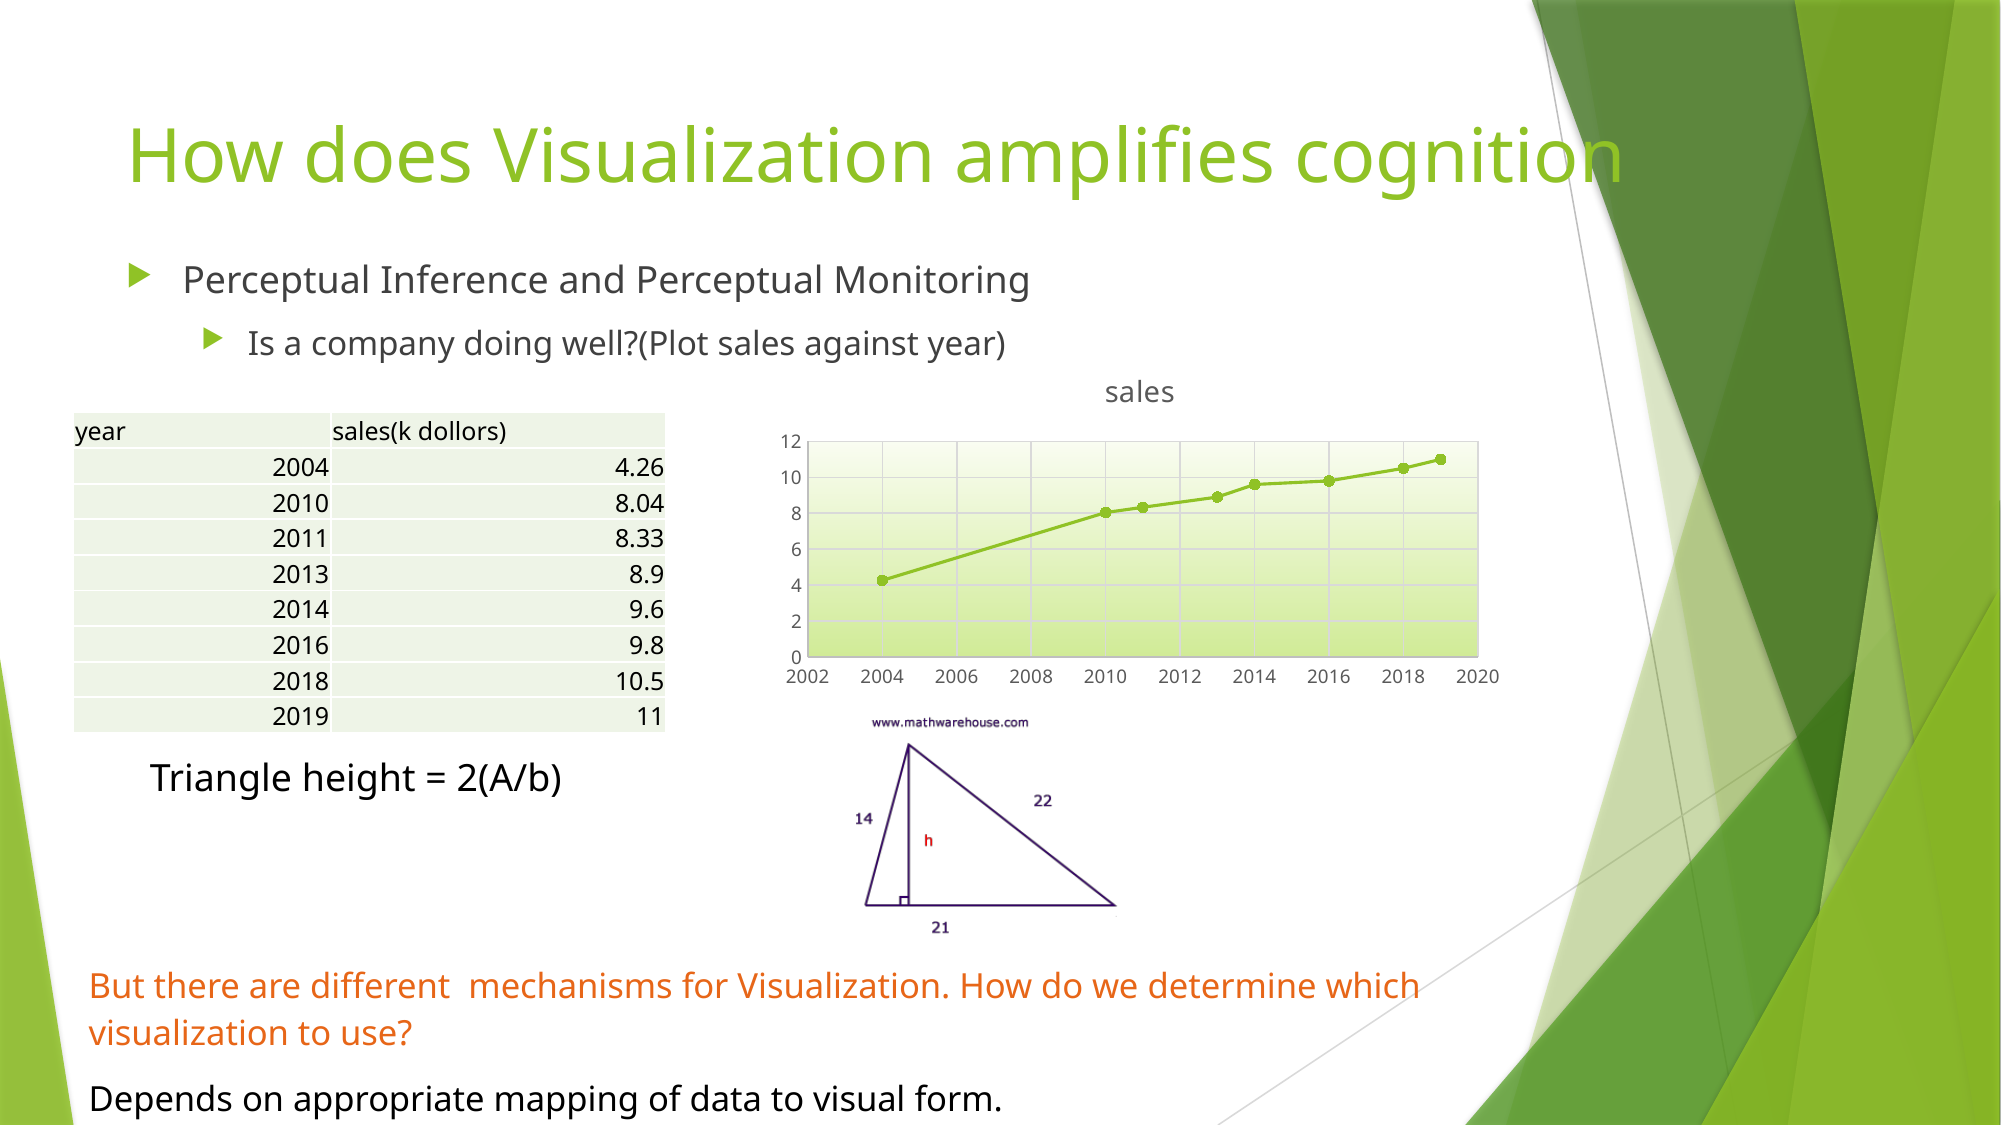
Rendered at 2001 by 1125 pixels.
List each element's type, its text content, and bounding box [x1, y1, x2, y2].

table_cell 11 [332, 698, 665, 732]
table_header year [74, 413, 330, 447]
chart [764, 347, 1516, 697]
table_cell 9.8 [332, 627, 665, 661]
table_cell 2004 [74, 449, 330, 483]
table_cell 2018 [74, 663, 330, 696]
picture [827, 695, 1173, 941]
text_box Triangle height = 2(A/b) [134, 746, 666, 807]
table_header sales(k dollors) [332, 413, 665, 447]
table_cell 2011 [74, 520, 330, 554]
list Perceptual Inference and Perceptual Monitoring Is a company doing well?(Plot sales against year) [111, 248, 1614, 1083]
table_cell 9.6 [332, 591, 665, 625]
table_cell 10.5 [332, 663, 665, 696]
table_cell 4.26 [332, 449, 665, 483]
table_cell 2010 [74, 485, 330, 518]
table_cell 8.04 [332, 485, 665, 518]
table_cell 8.9 [332, 556, 665, 590]
table_cell 2013 [74, 556, 330, 590]
table_cell 2014 [74, 591, 330, 625]
title How does Visualization amplifies cognition [111, 99, 1656, 249]
table_cell 2016 [74, 627, 330, 661]
table_cell 8.33 [332, 520, 665, 554]
table_cell 2019 [74, 698, 330, 732]
text_box But there are different mechanisms for Visualization. How do we determine which visualization to use? Depends on appropriate mapping of data to visual form. [73, 953, 1484, 1125]
